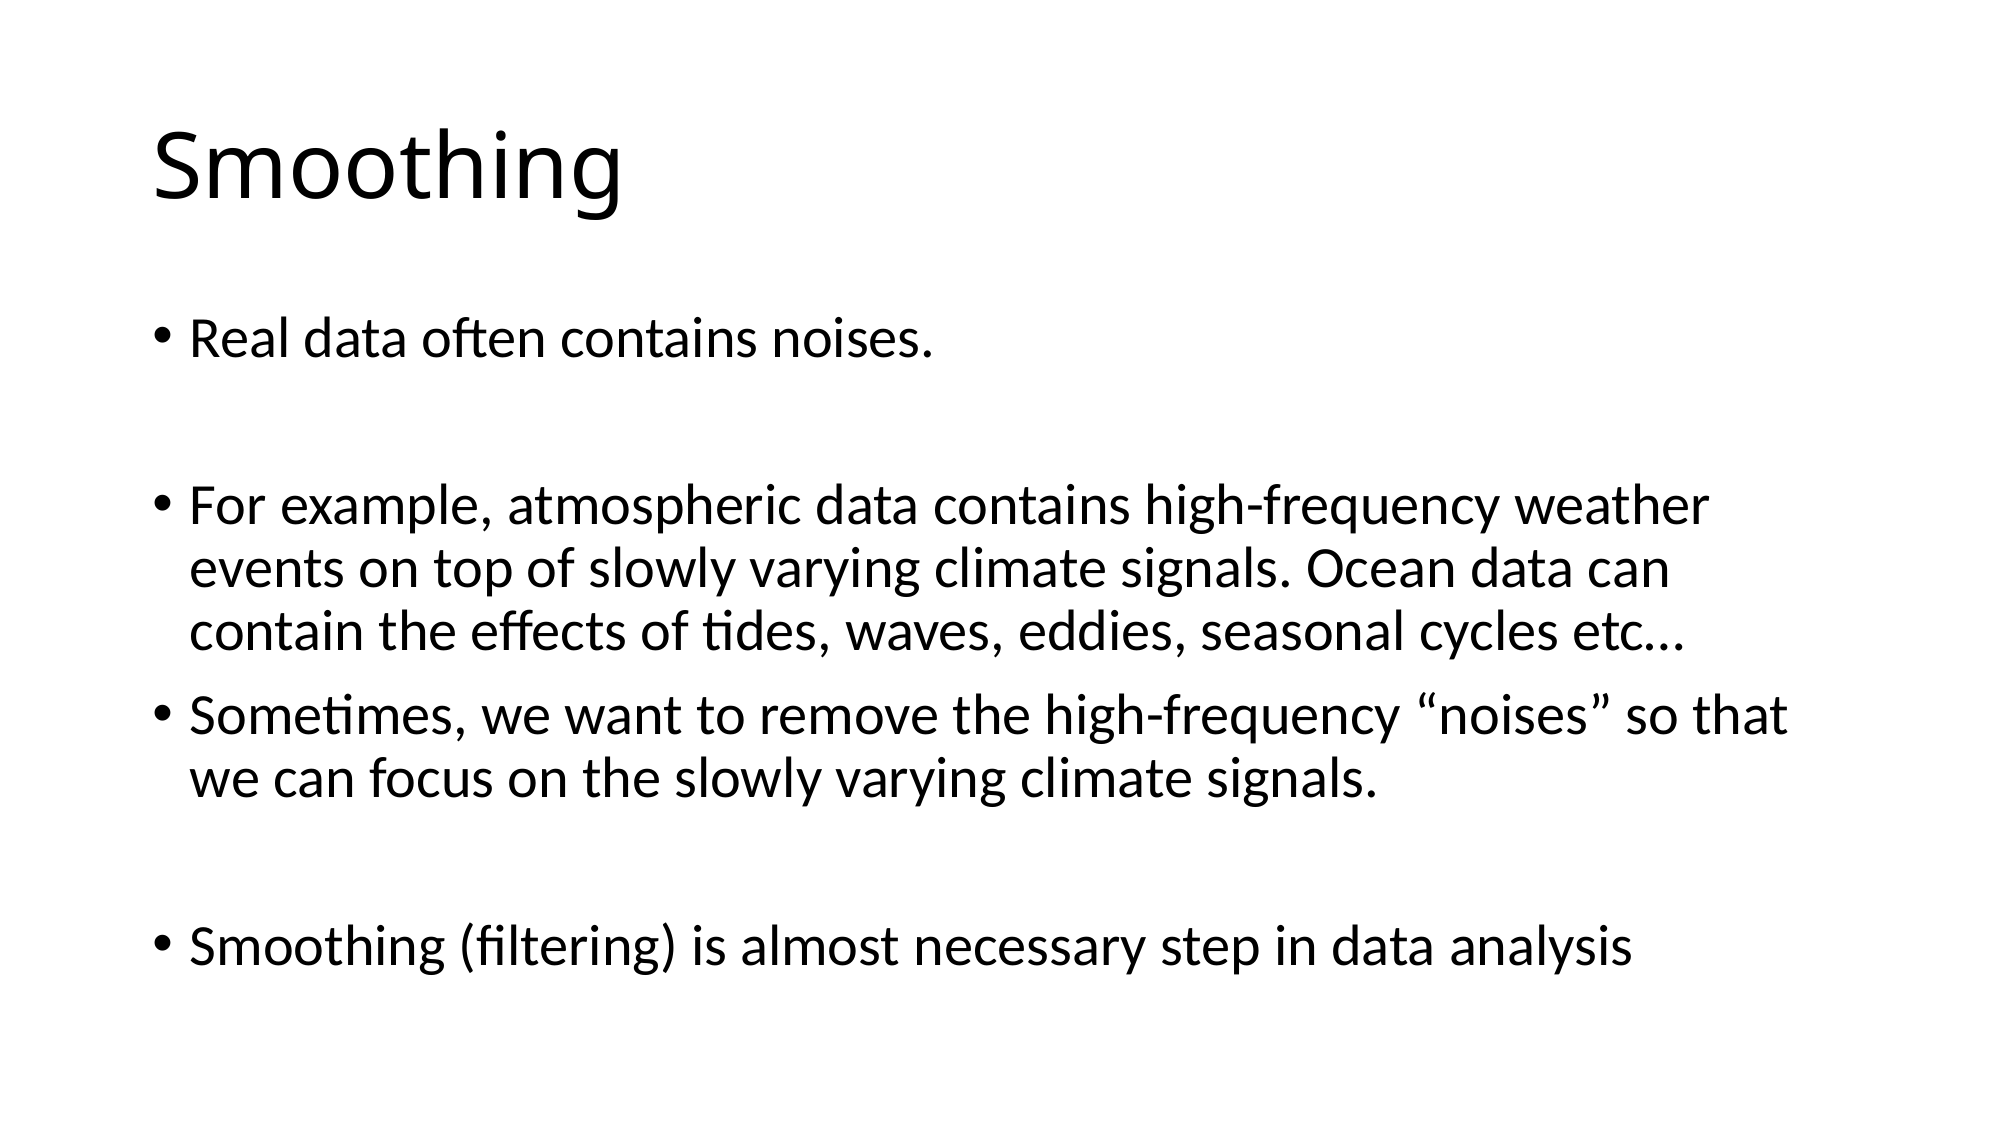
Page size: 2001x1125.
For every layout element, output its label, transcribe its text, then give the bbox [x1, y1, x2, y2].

title Smoothing [137, 59, 1863, 278]
list Real data often contains noises. For example, atmospheric data contains high-frequency weather events on top of slowly varying climate signals. Ocean data can contain the effects of tides, waves, eddies, seasonal cycles etc… Sometimes, we want to remove the high-frequency “noises” so that we can focus on the slowly varying climate signals. Smoothing (filtering) is almost necessary step in data analysis [137, 299, 1863, 1014]
